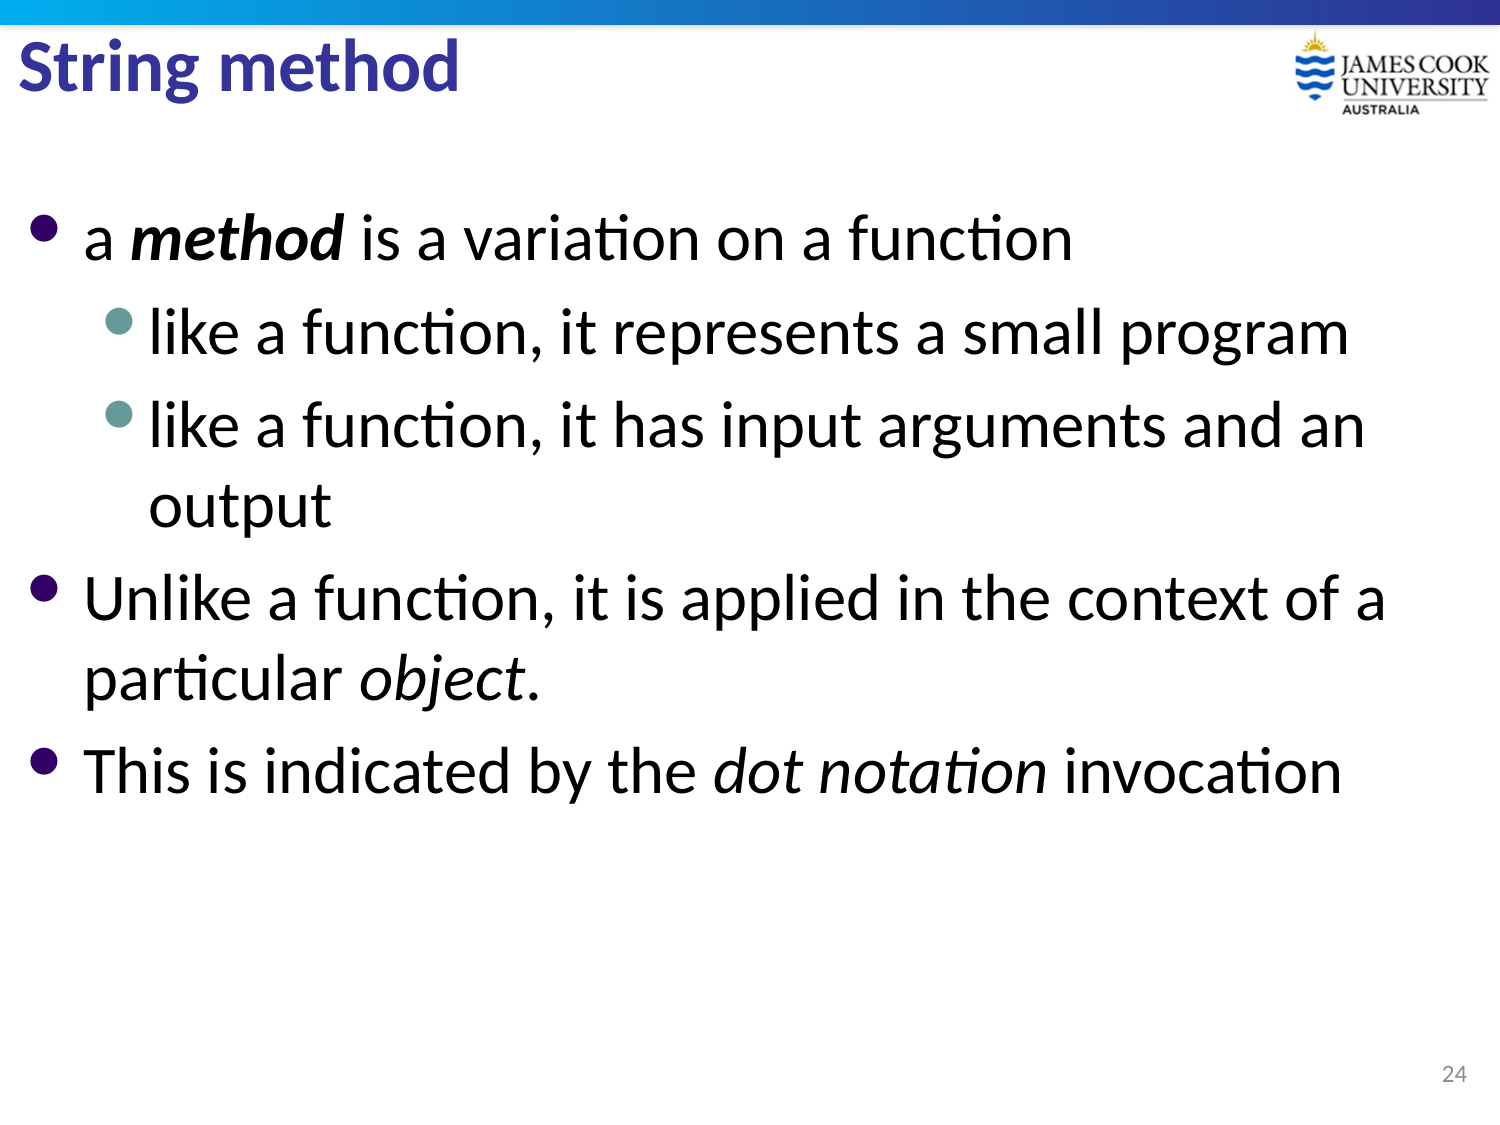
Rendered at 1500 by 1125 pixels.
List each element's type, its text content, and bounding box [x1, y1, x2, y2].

list a method is a variation on a function like a function, it represents a small program like a function, it has input arguments and an output Unlike a function, it is applied in the context of a particular object. This is indicated by the dot notation invocation [11, 186, 1477, 1029]
picture [1287, 25, 1500, 123]
title String method [3, 8, 1411, 89]
slide_number 24 [1074, 1042, 1483, 1103]
